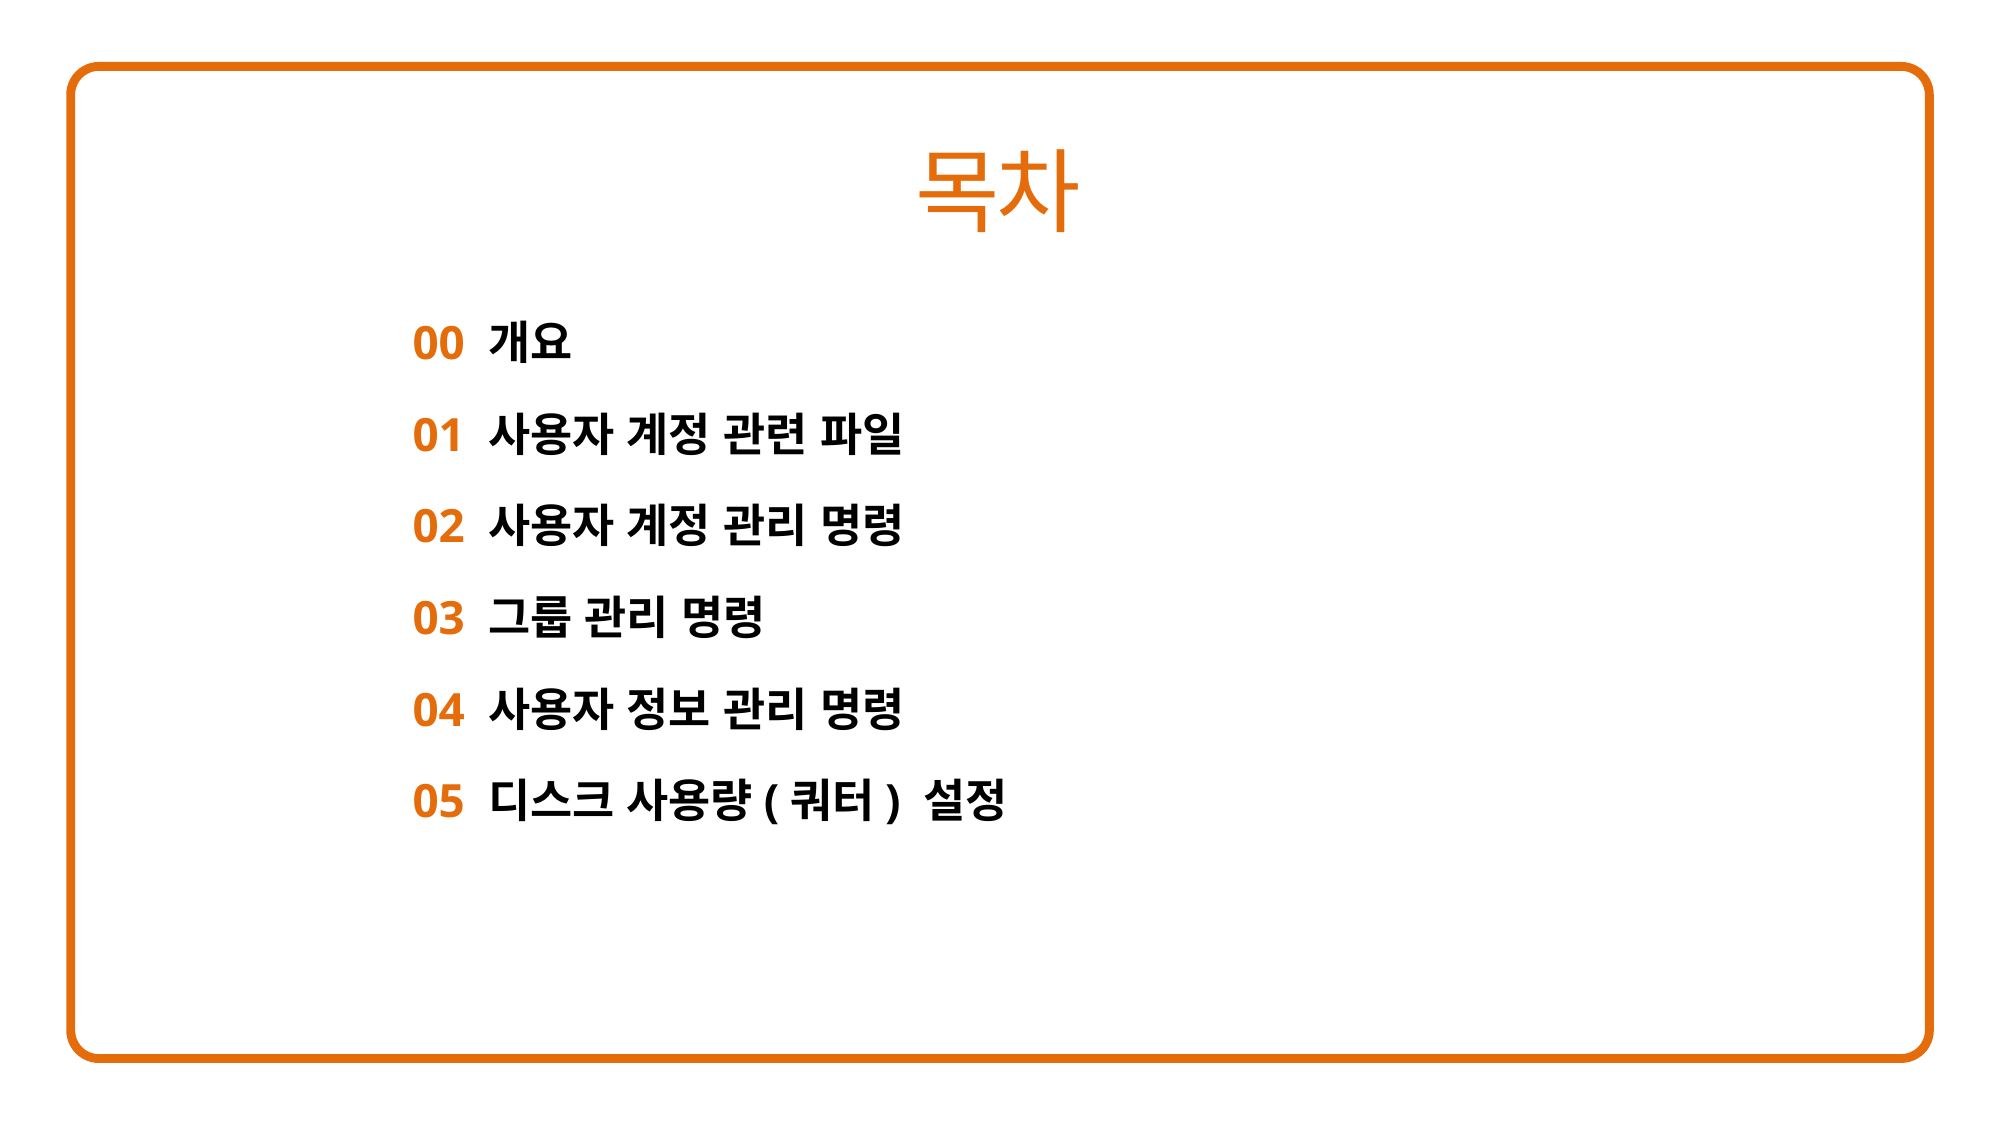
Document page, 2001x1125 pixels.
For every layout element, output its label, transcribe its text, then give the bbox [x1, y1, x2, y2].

list 00 개요 01 사용자 계정 관련 파일 02 사용자 계정 관리 명령 03 그룹 관리 명령 04 사용자 정보 관리 명령 05 디스크 사용량(쿼터) 설정 [397, 278, 1662, 1036]
